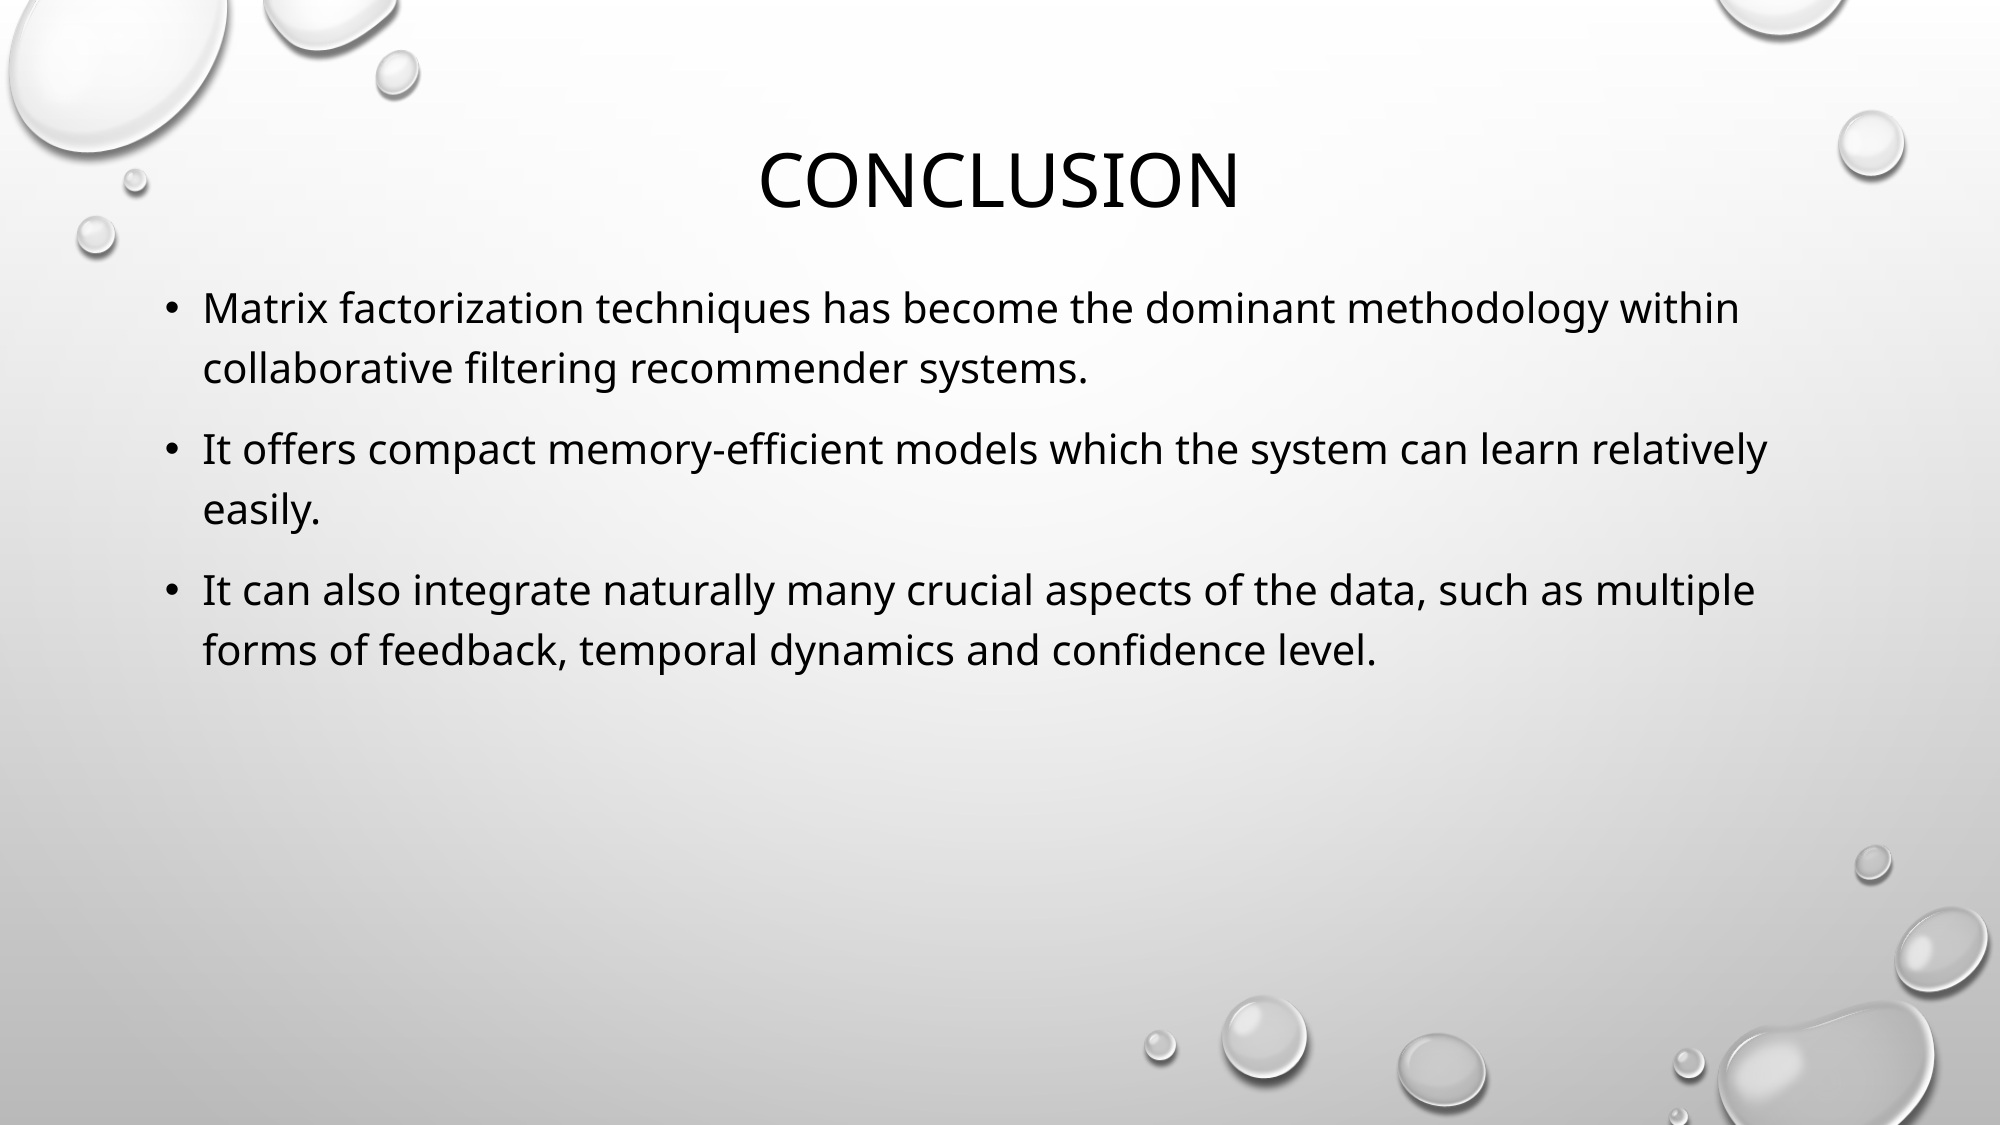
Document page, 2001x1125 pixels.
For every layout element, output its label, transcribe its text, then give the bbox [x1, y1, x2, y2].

picture [0, 0, 2000, 1125]
title Conclusion [149, 101, 1851, 265]
list Matrix factorization techniques has become the dominant methodology within collaborative filtering recommender systems. It offers compact memory-efficient models which the system can learn relatively easily. It can also integrate naturally many crucial aspects of the data, such as multiple forms of feedback, temporal dynamics and confidence level. [149, 264, 1850, 950]
